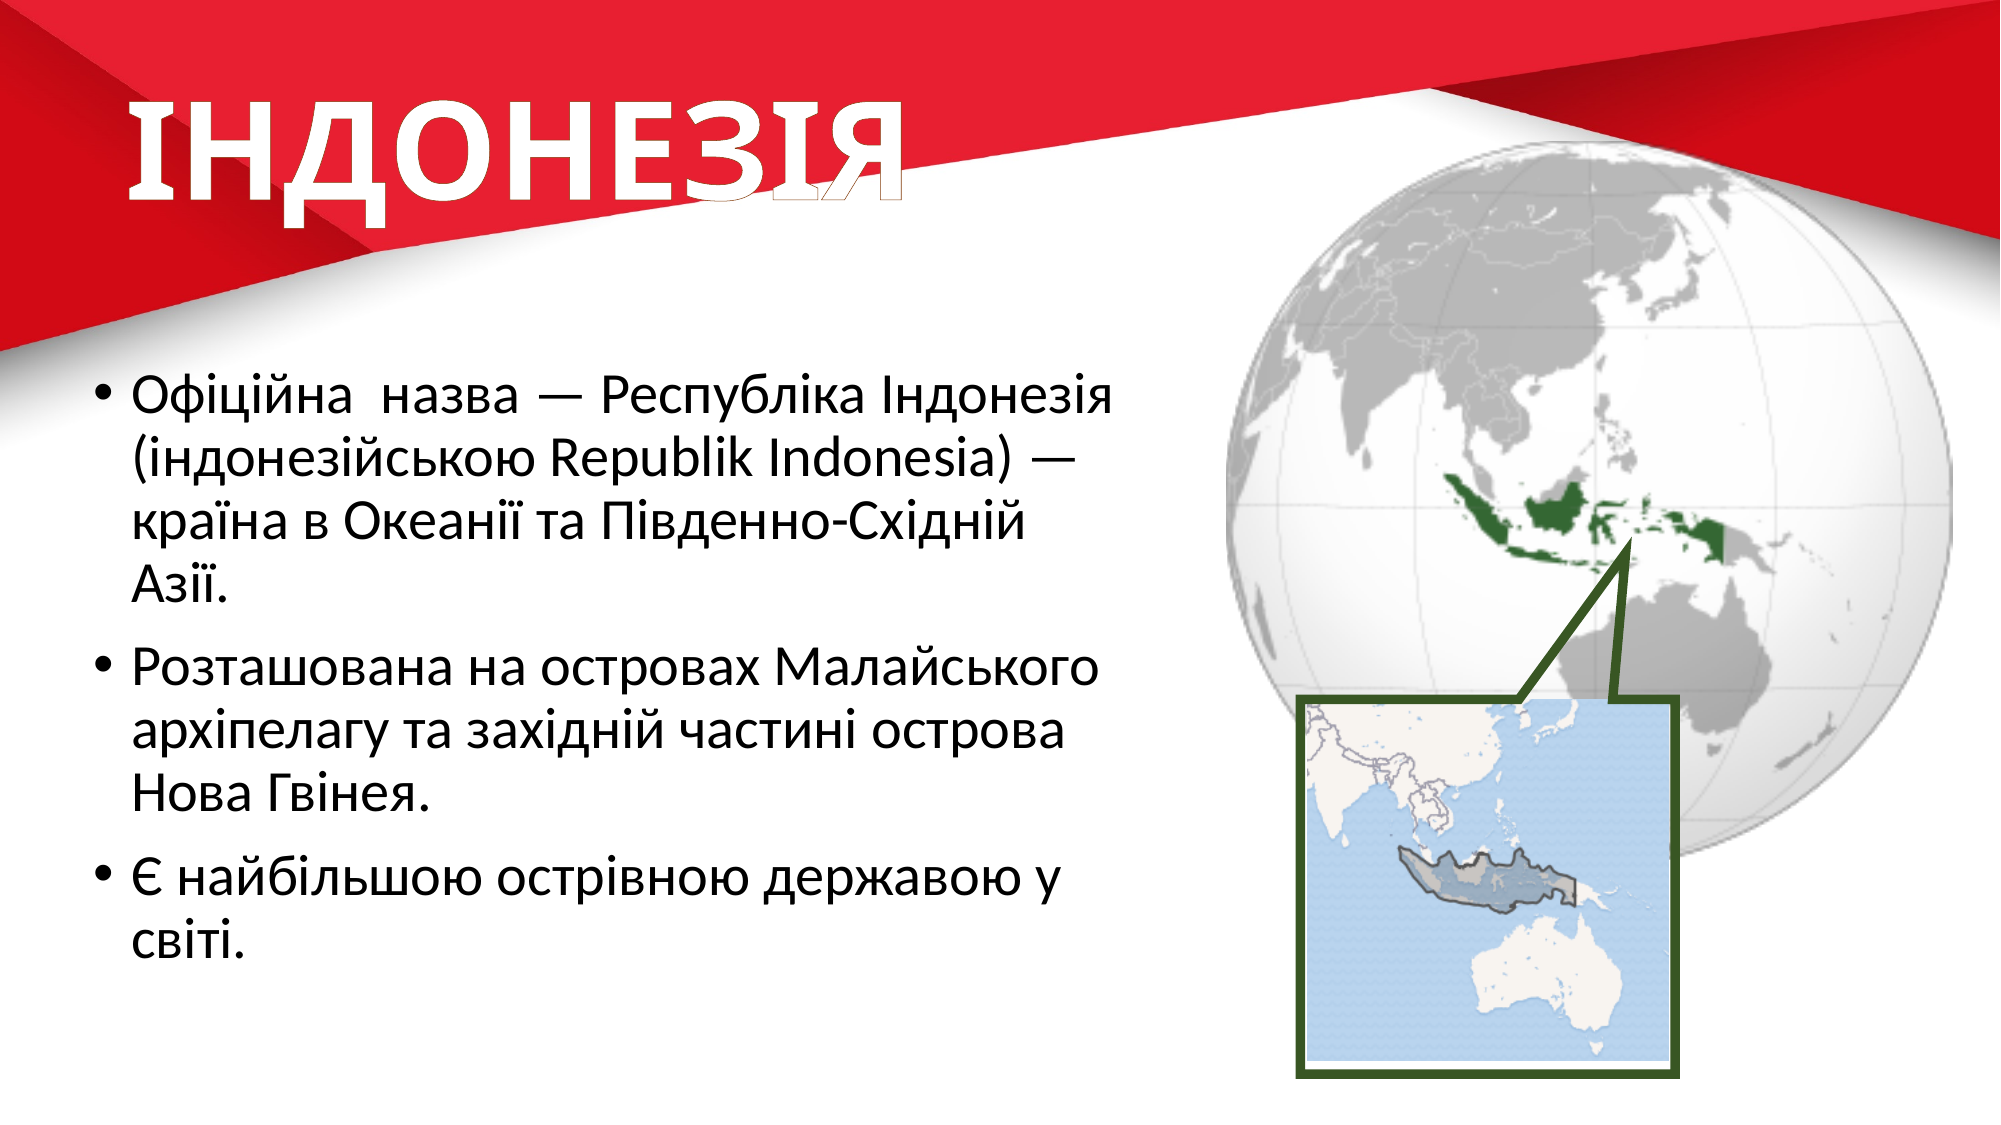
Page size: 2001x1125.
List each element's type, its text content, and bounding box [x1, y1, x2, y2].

title ІНДОНЕЗІЯ [109, 46, 1911, 264]
picture [0, 0, 2000, 1125]
list Офіційна назва — Республіка Індонезія (індонезійською Republik Indonesia) — країна в Океанії та Південно-Східній Азії. Розташована на островах Малайського архіпелагу та західній частині острова Нова Гвінея. Є найбільшою острівною державою у світі. [78, 355, 1150, 1043]
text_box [1300, 699, 1676, 1075]
